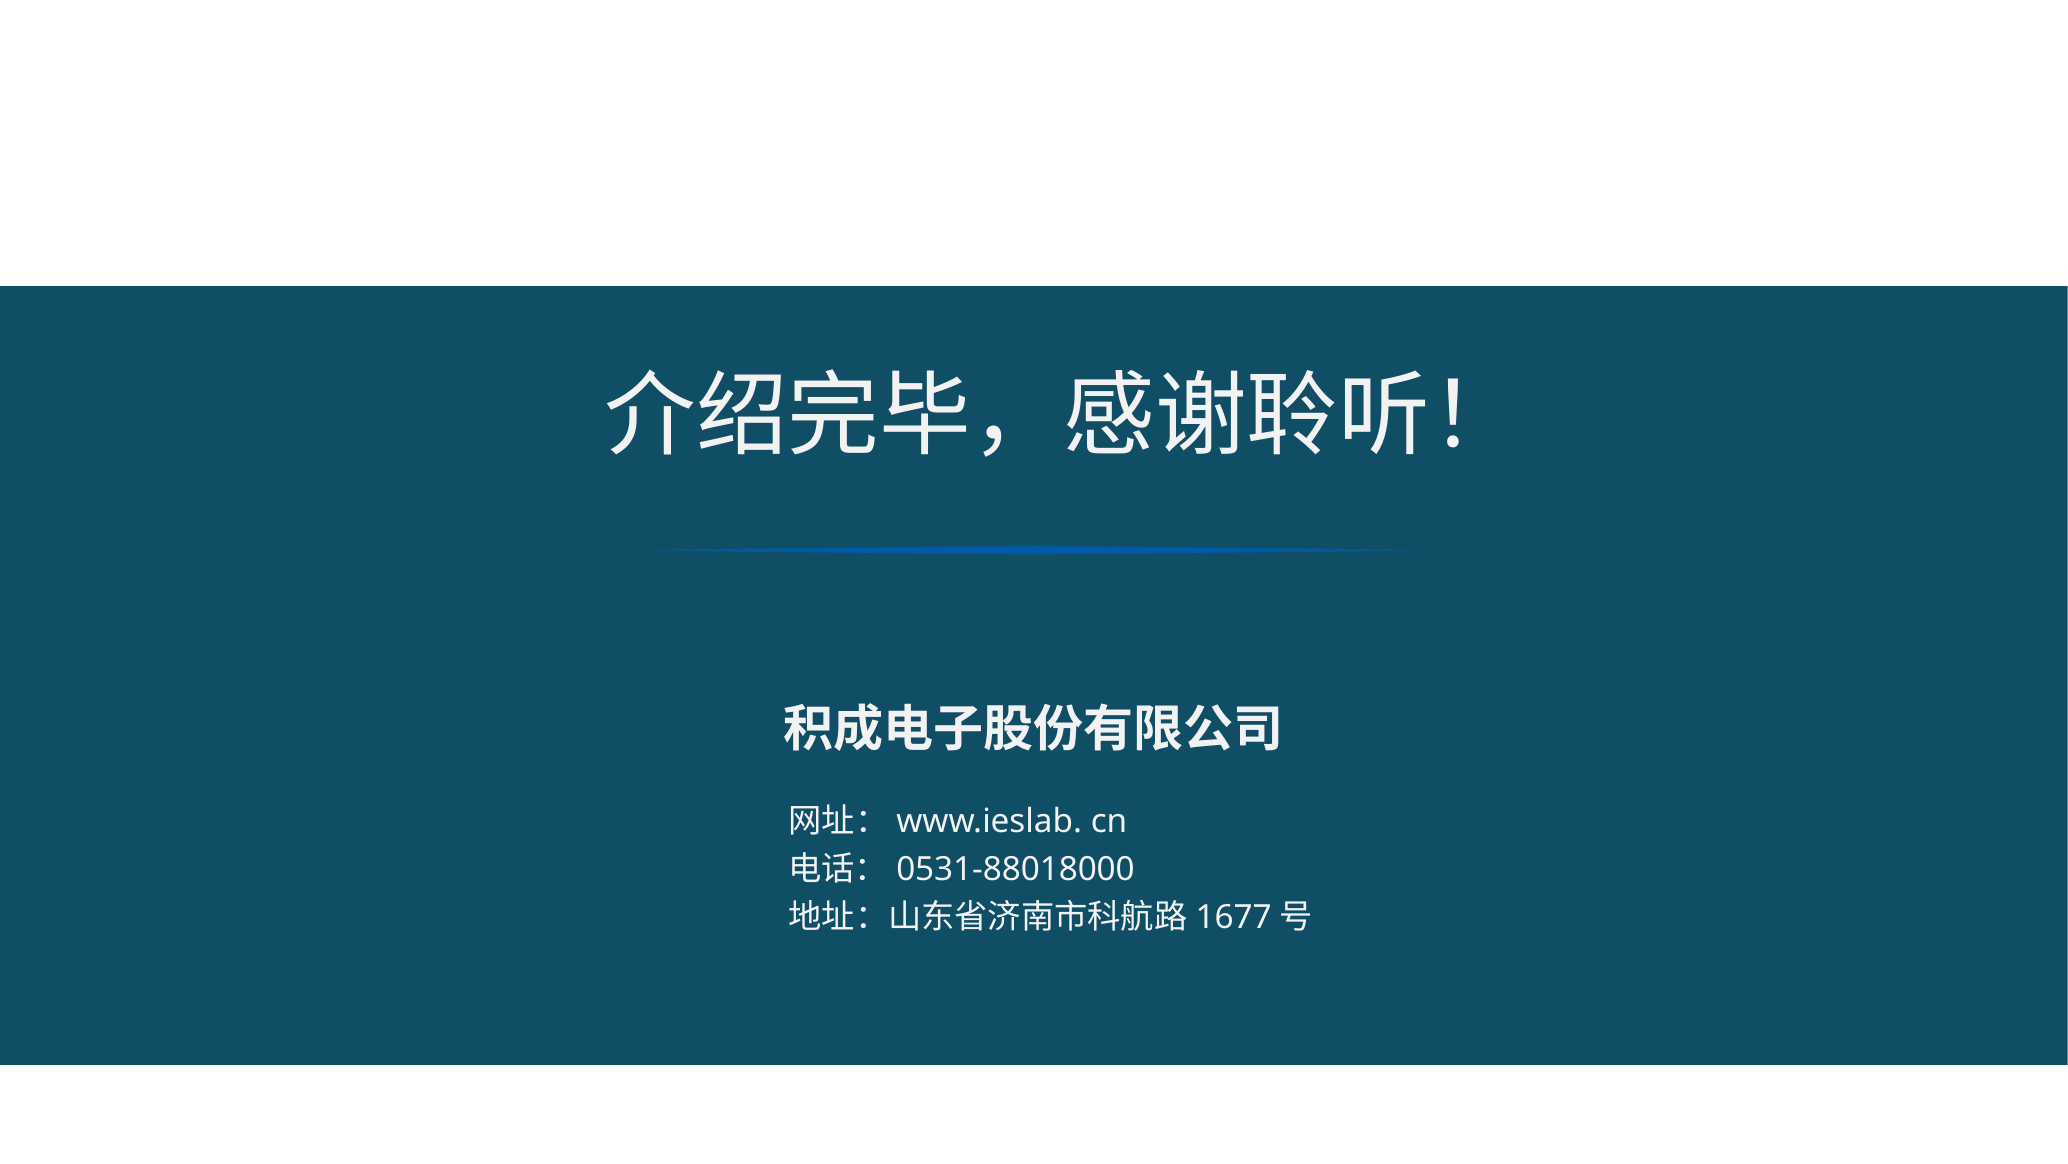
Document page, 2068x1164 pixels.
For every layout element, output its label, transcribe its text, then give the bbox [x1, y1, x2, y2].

text_box 网址：www.ieslab. cn 电话：0531-88018000 地址：山东省济南市科航路1677号 [773, 783, 1459, 984]
text_box 积成电子股份有限公司 [708, 689, 1359, 764]
text_box [0, 286, 2068, 1065]
text_box 介绍完毕，感谢聆听！ [313, 348, 1814, 474]
picture [656, 545, 1411, 556]
